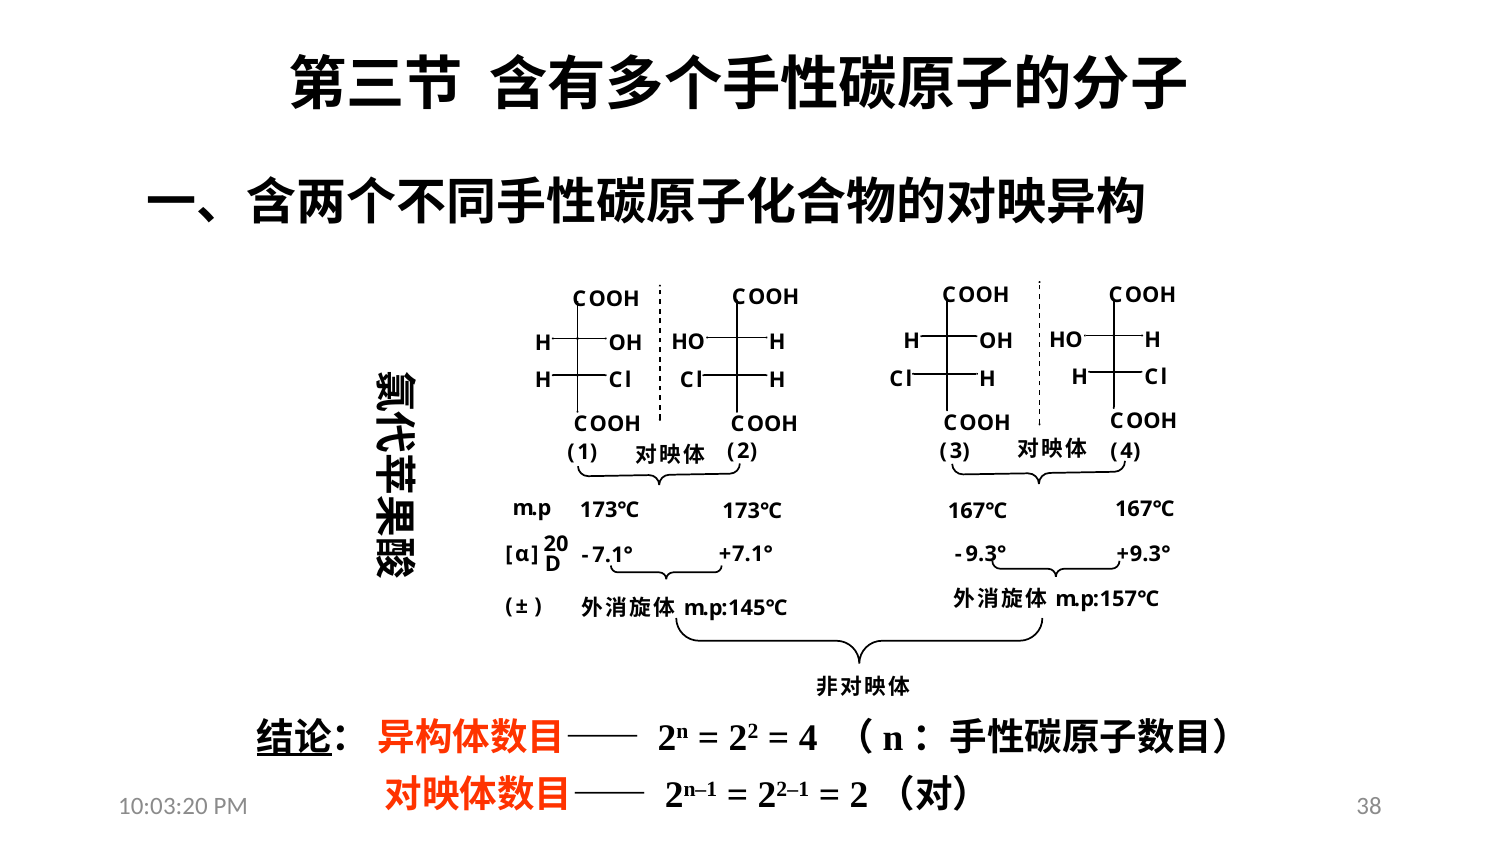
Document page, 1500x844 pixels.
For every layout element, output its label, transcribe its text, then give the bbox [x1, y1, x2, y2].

text_box 一、含两个不同手性碳原子化合物的对映异构 [29, 161, 1334, 237]
slide_number 38 [1059, 782, 1397, 828]
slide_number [103, 782, 441, 828]
text_box 氯代苹果酸 [348, 355, 430, 706]
text_box 结论： 异构体数目—— 2n = 22 = 4 （n：手性碳原子数目） 对映体数目—— 2n–1 = 22–1 = 2（对） [242, 705, 1376, 823]
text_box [501, 279, 1181, 702]
text_box 第三节 含有多个手性碳原子的分子 [246, 39, 1373, 124]
